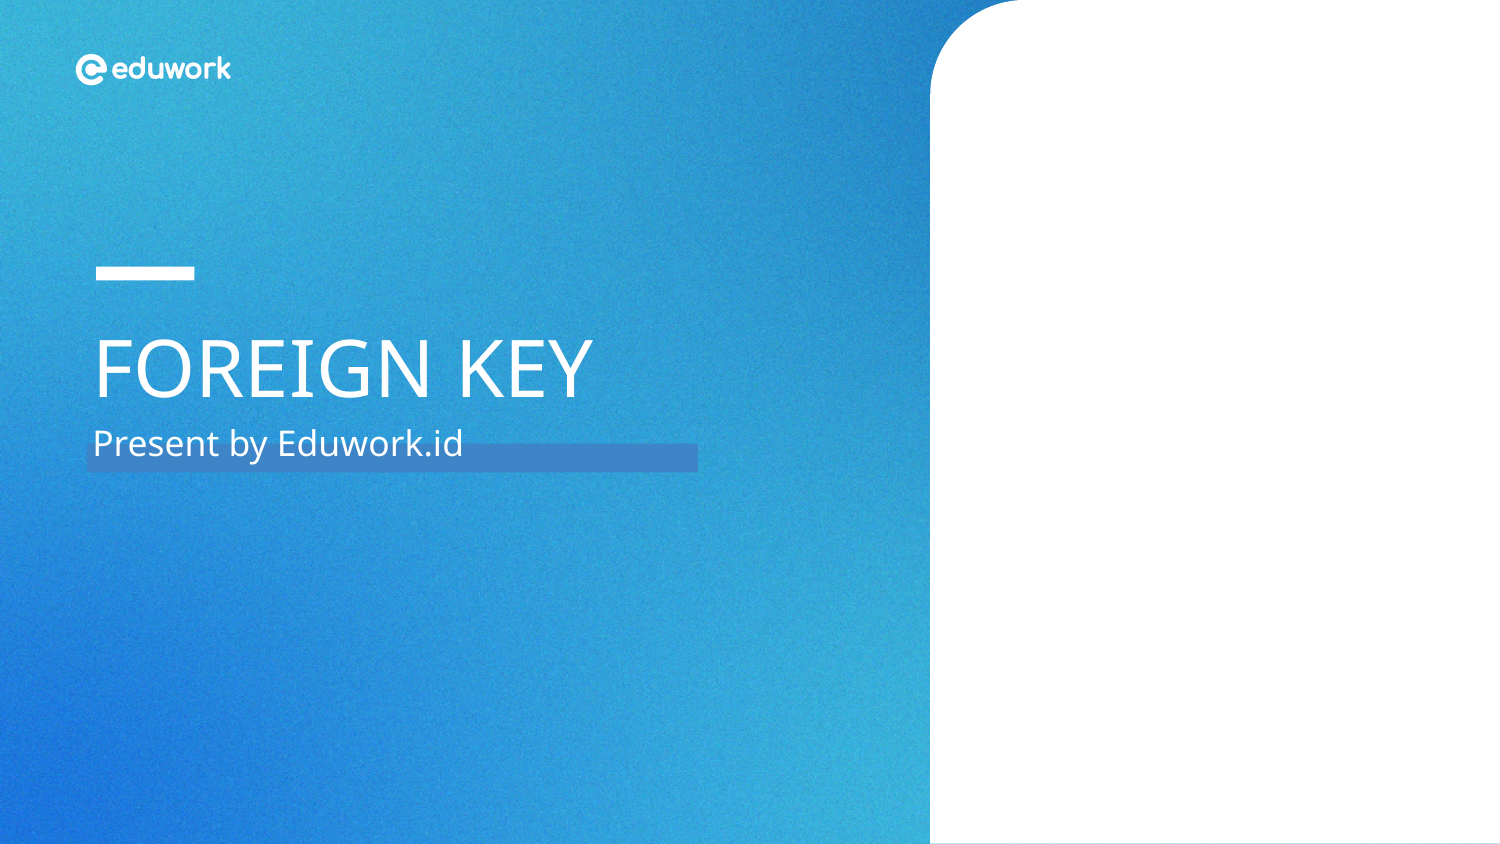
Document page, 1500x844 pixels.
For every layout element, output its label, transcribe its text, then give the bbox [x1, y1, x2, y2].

text_box [96, 266, 195, 281]
text_box FOREIGN KEY [77, 302, 792, 429]
picture [0, 0, 1500, 844]
text_box Present by Eduwork.id [77, 406, 759, 533]
